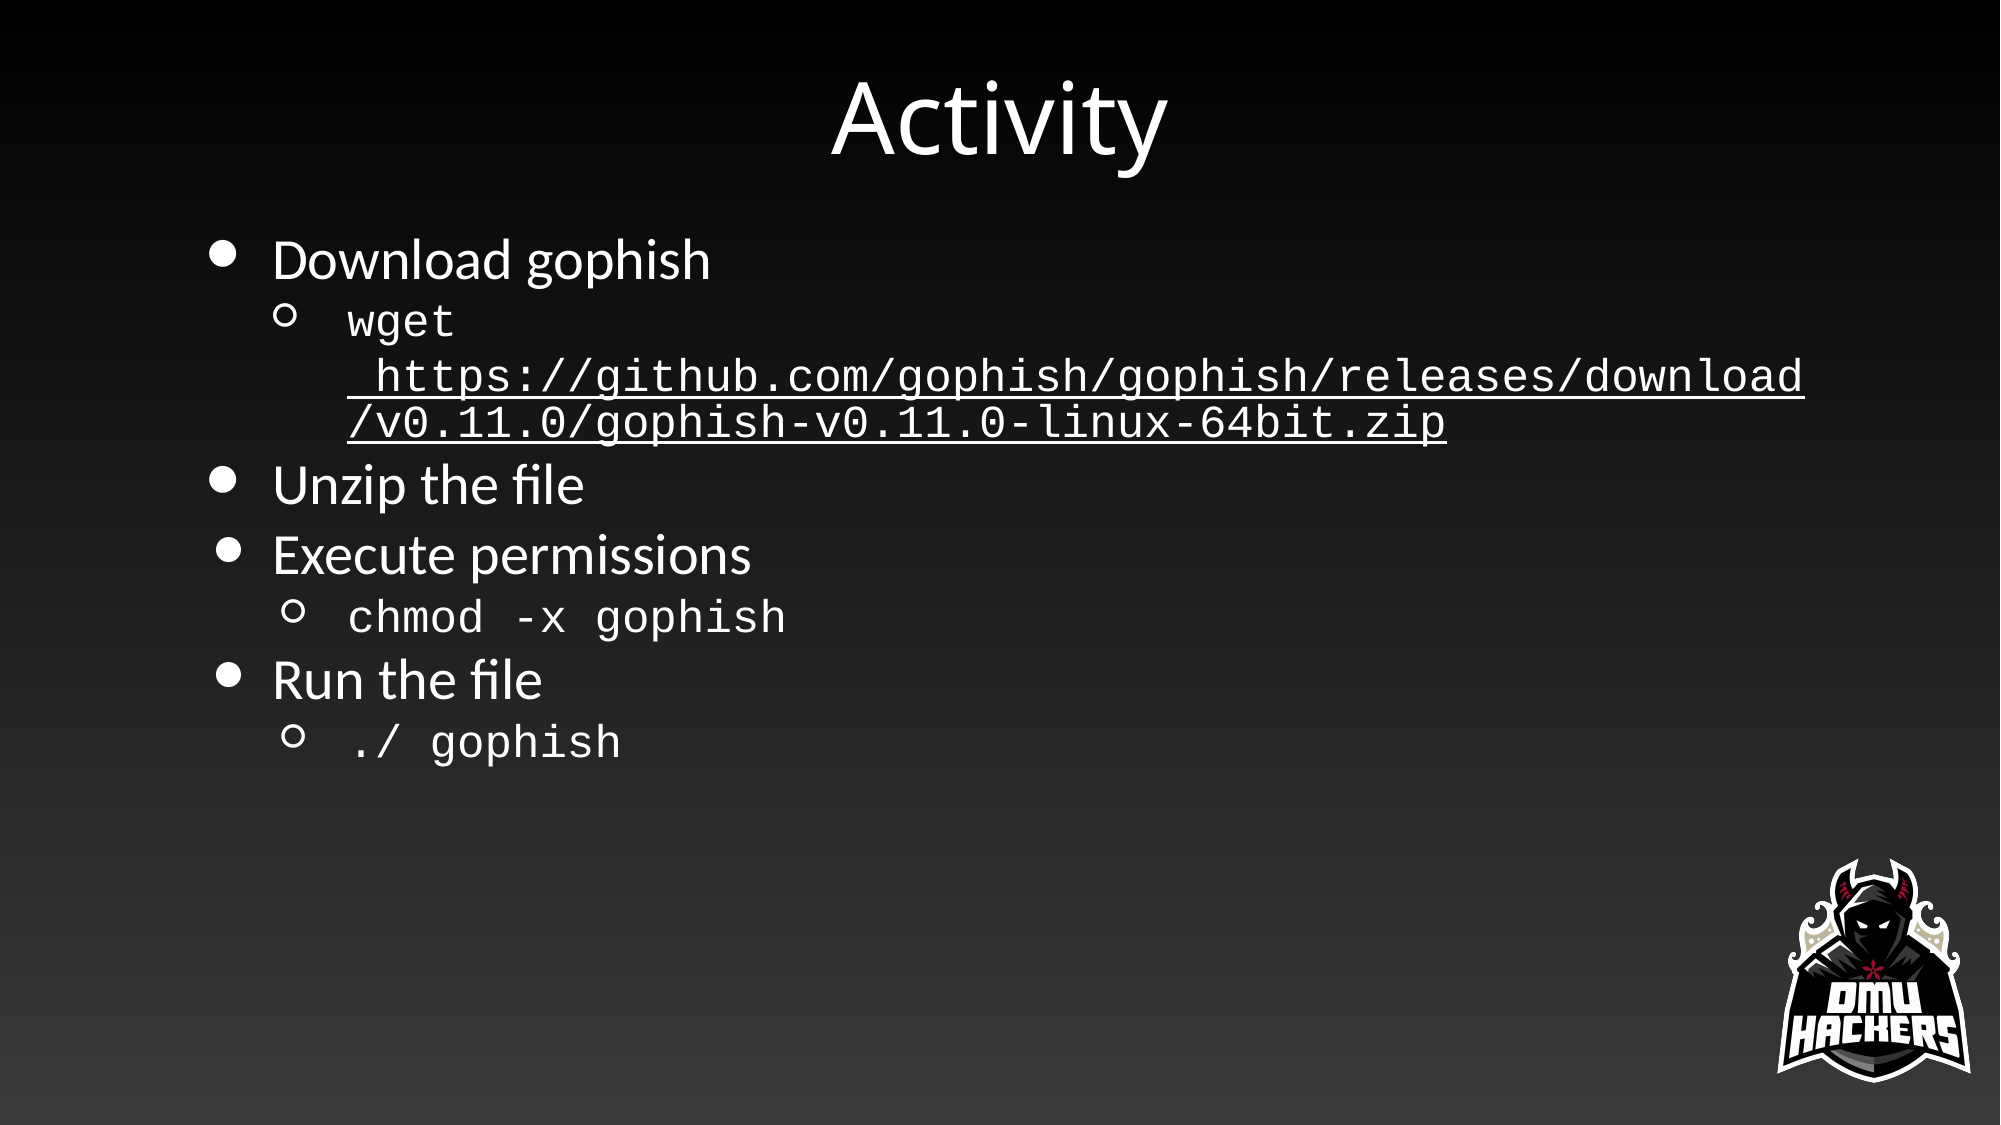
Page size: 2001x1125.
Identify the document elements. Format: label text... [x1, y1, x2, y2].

picture [1777, 858, 1971, 1083]
text_box Download gophish wget https://github.com/gophish/gophish/releases/download/v0.11.0/gophish-v0.11.0-linux-64bit.zip Unzip the file Execute permissions chmod -x gophish Run the file ./ gophish [182, 205, 1834, 861]
text_box Activity [31, 23, 1969, 206]
